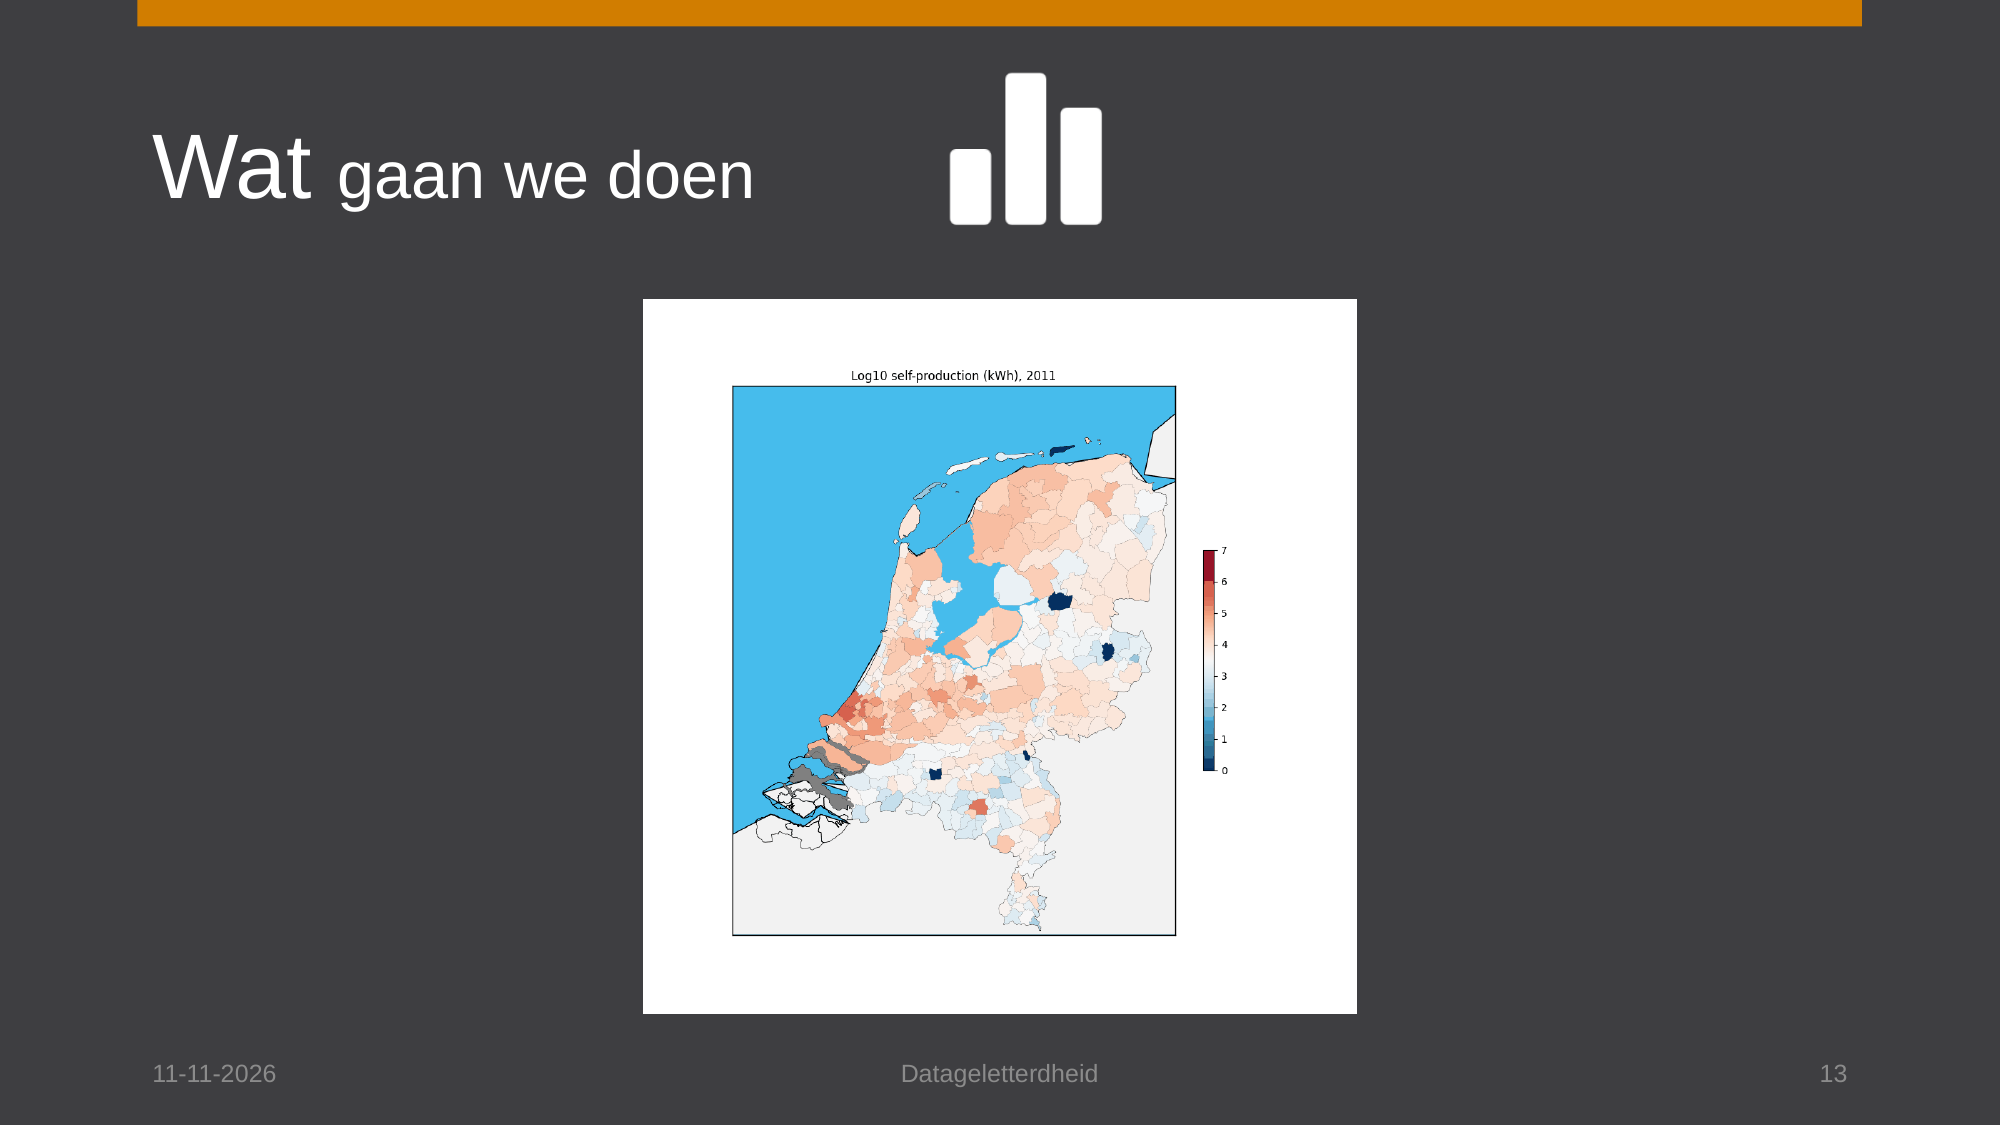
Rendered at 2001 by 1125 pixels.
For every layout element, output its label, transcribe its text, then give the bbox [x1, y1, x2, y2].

picture [943, 66, 1109, 233]
slide_number 13 [1412, 1042, 1863, 1103]
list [643, 299, 1357, 1014]
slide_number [137, 1042, 588, 1103]
footer Datageletterdheid [662, 1042, 1338, 1103]
title Wat gaan we doen [137, 59, 1863, 278]
